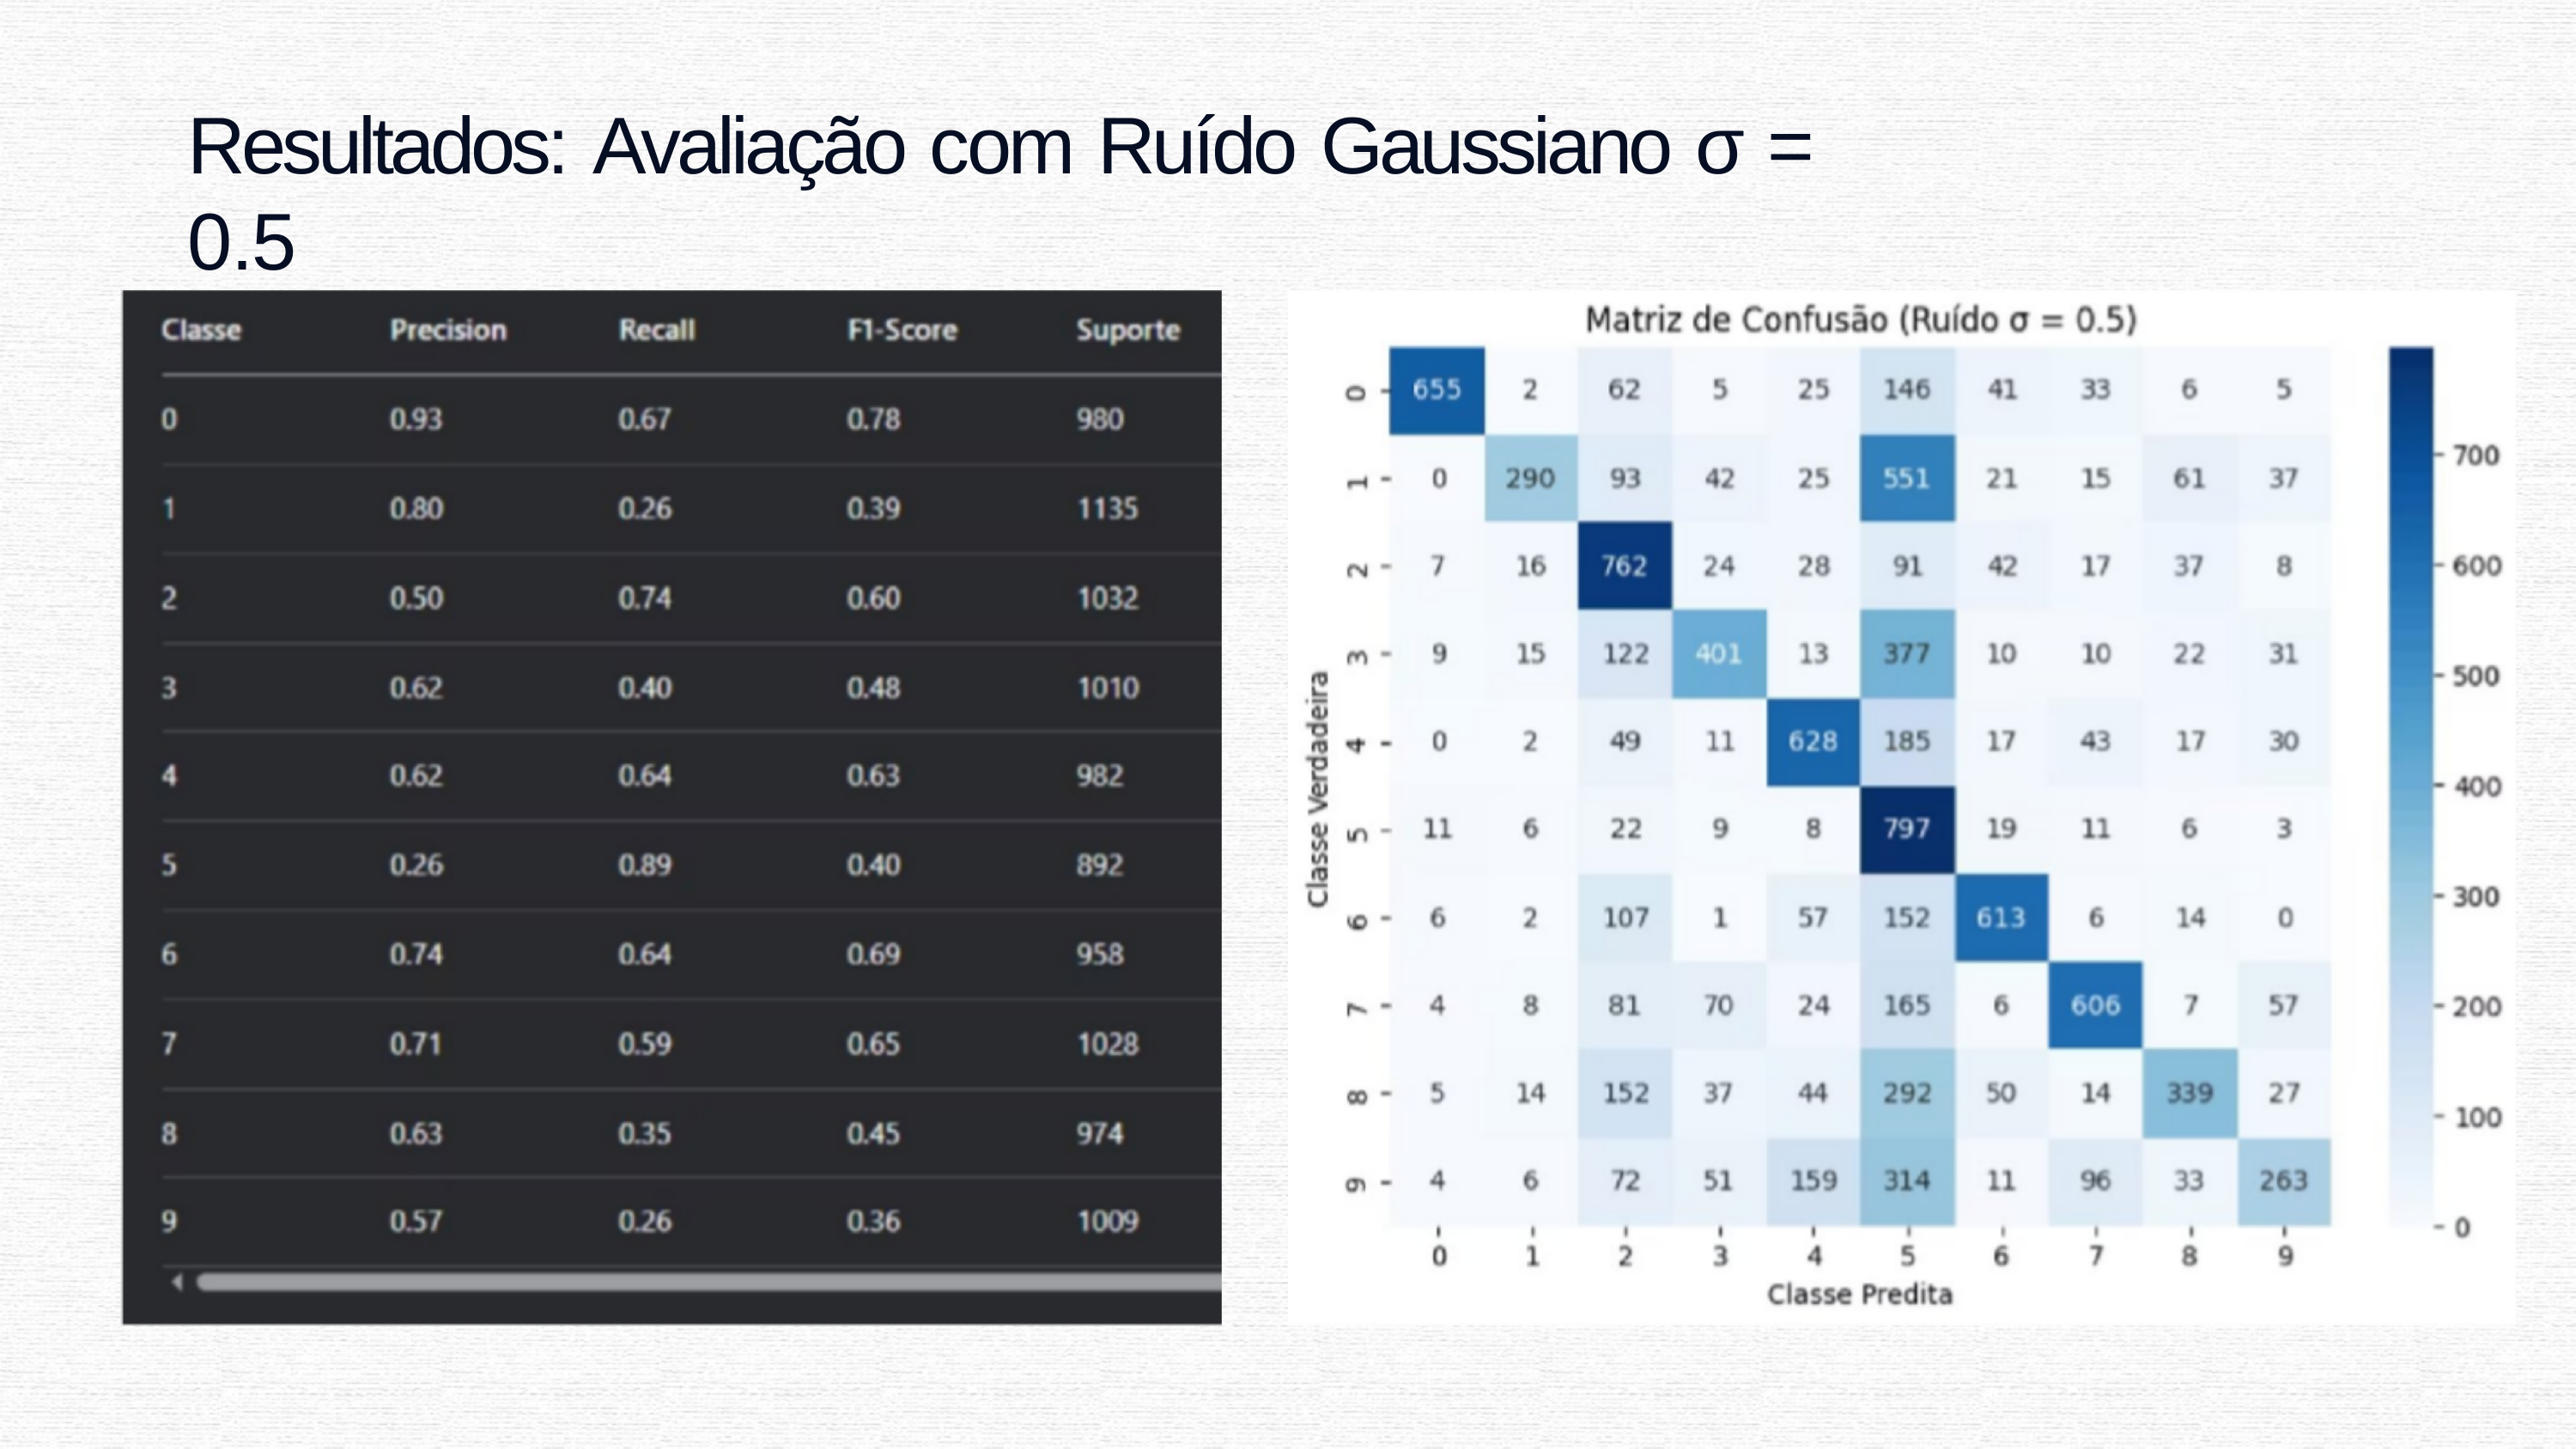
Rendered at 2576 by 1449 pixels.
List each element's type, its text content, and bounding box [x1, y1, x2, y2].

picture [0, 0, 2576, 1449]
title Resultados: Avaliação com Ruído Gaussiano σ = 0.5 [185, 91, 1868, 336]
